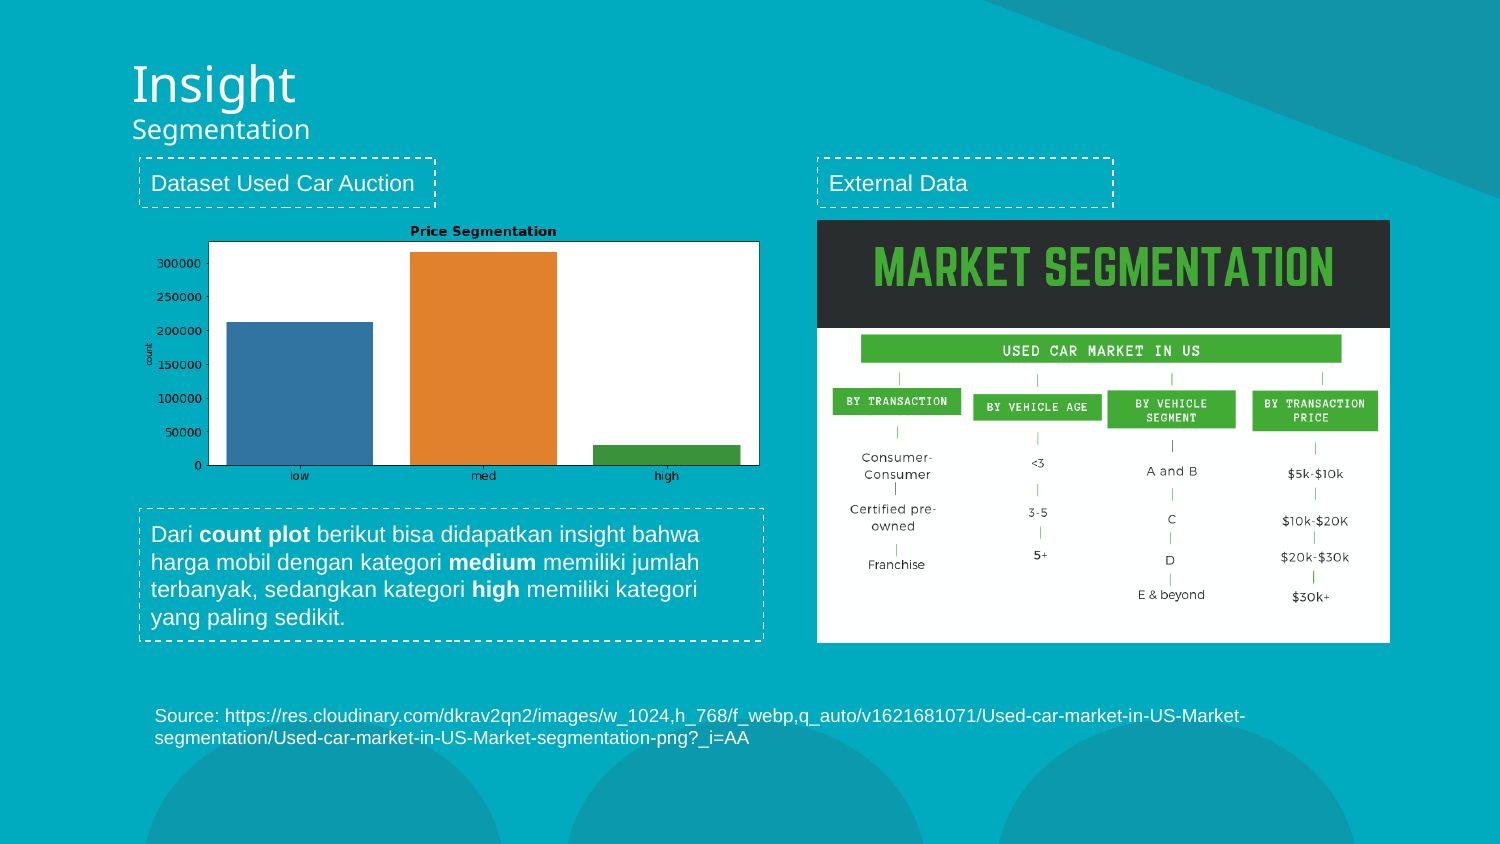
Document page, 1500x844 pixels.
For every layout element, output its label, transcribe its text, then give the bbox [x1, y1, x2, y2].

title Insight Segmentation [116, 51, 1383, 146]
text_box Dari count plot berikut bisa didapatkan insight bahwa harga mobil dengan kategori medium memiliki jumlah terbanyak, sedangkan kategori high memiliki kategori yang paling sedikit. [139, 508, 764, 641]
text_box Dataset Used Car Auction [139, 157, 436, 208]
text_box External Data [817, 157, 1114, 208]
text_box Source: https://res.cloudinary.com/dkrav2qn2/images/w_1024,h_768/f_webp,q_auto/v1621681071/Used-car-market-in-US-Market-segmentation/Used-car-market-in-US-Market-segmentation-png?_i=AA [139, 688, 1366, 764]
picture [817, 220, 1390, 643]
picture [139, 220, 764, 489]
